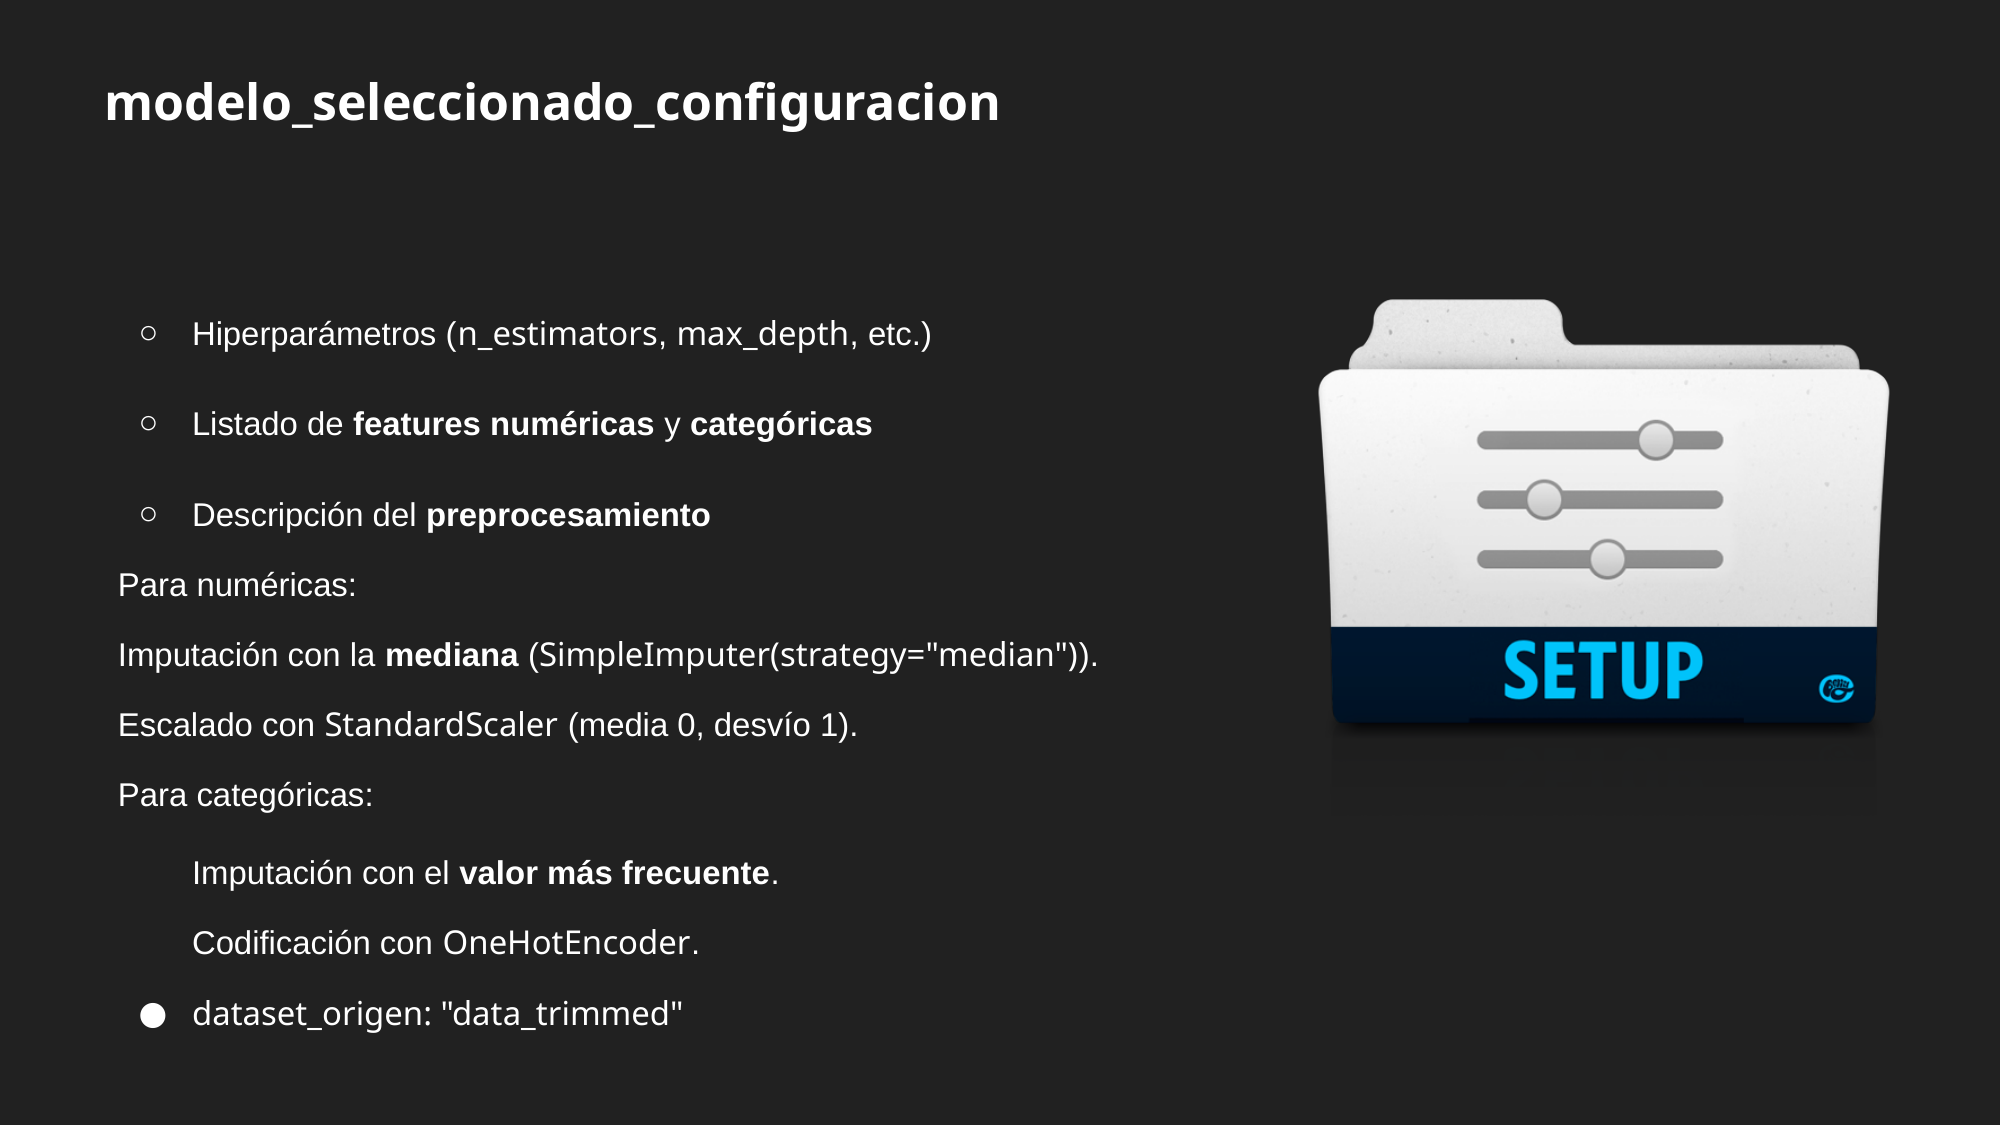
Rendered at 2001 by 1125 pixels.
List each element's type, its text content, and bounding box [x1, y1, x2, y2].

picture [1314, 273, 1893, 852]
list Hiperparámetros (n_estimators, max_depth, etc.) Listado de features numéricas y categóricas Descripción del preprocesamiento Para numéricas: Imputación con la mediana (SimpleImputer(strategy="median")). Escalado con StandardScaler (media 0, desvío 1). Para categóricas: Imputación con el valor más frecuente. Codificación con OneHotEncoder. dataset_origen: "data_trimmed" [28, 189, 1373, 1042]
text_box modelo_seleccionado_configuracion Guarda: [89, 46, 1434, 172]
